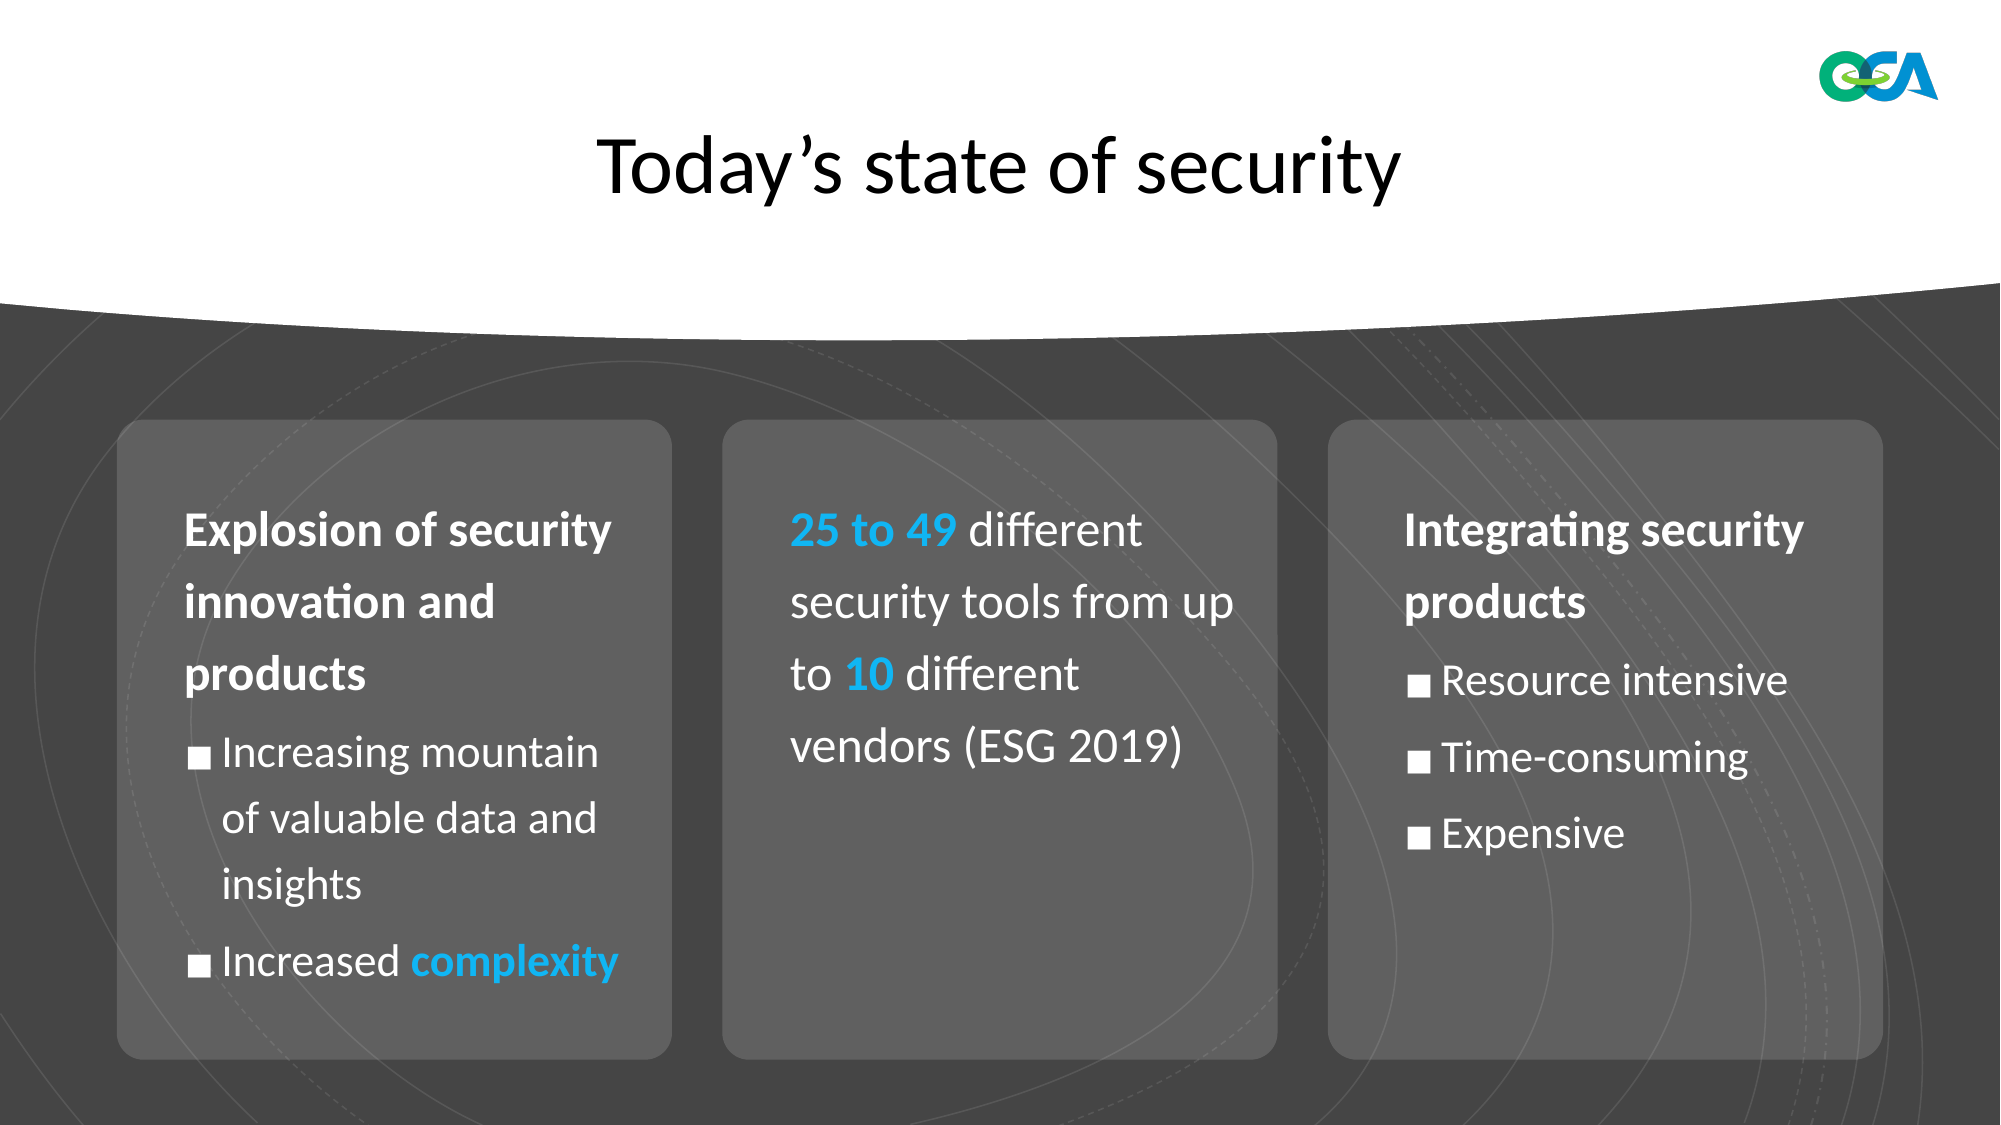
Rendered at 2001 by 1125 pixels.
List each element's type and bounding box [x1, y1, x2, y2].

picture [1818, 50, 1941, 104]
text_box [0, 0, 2000, 1125]
